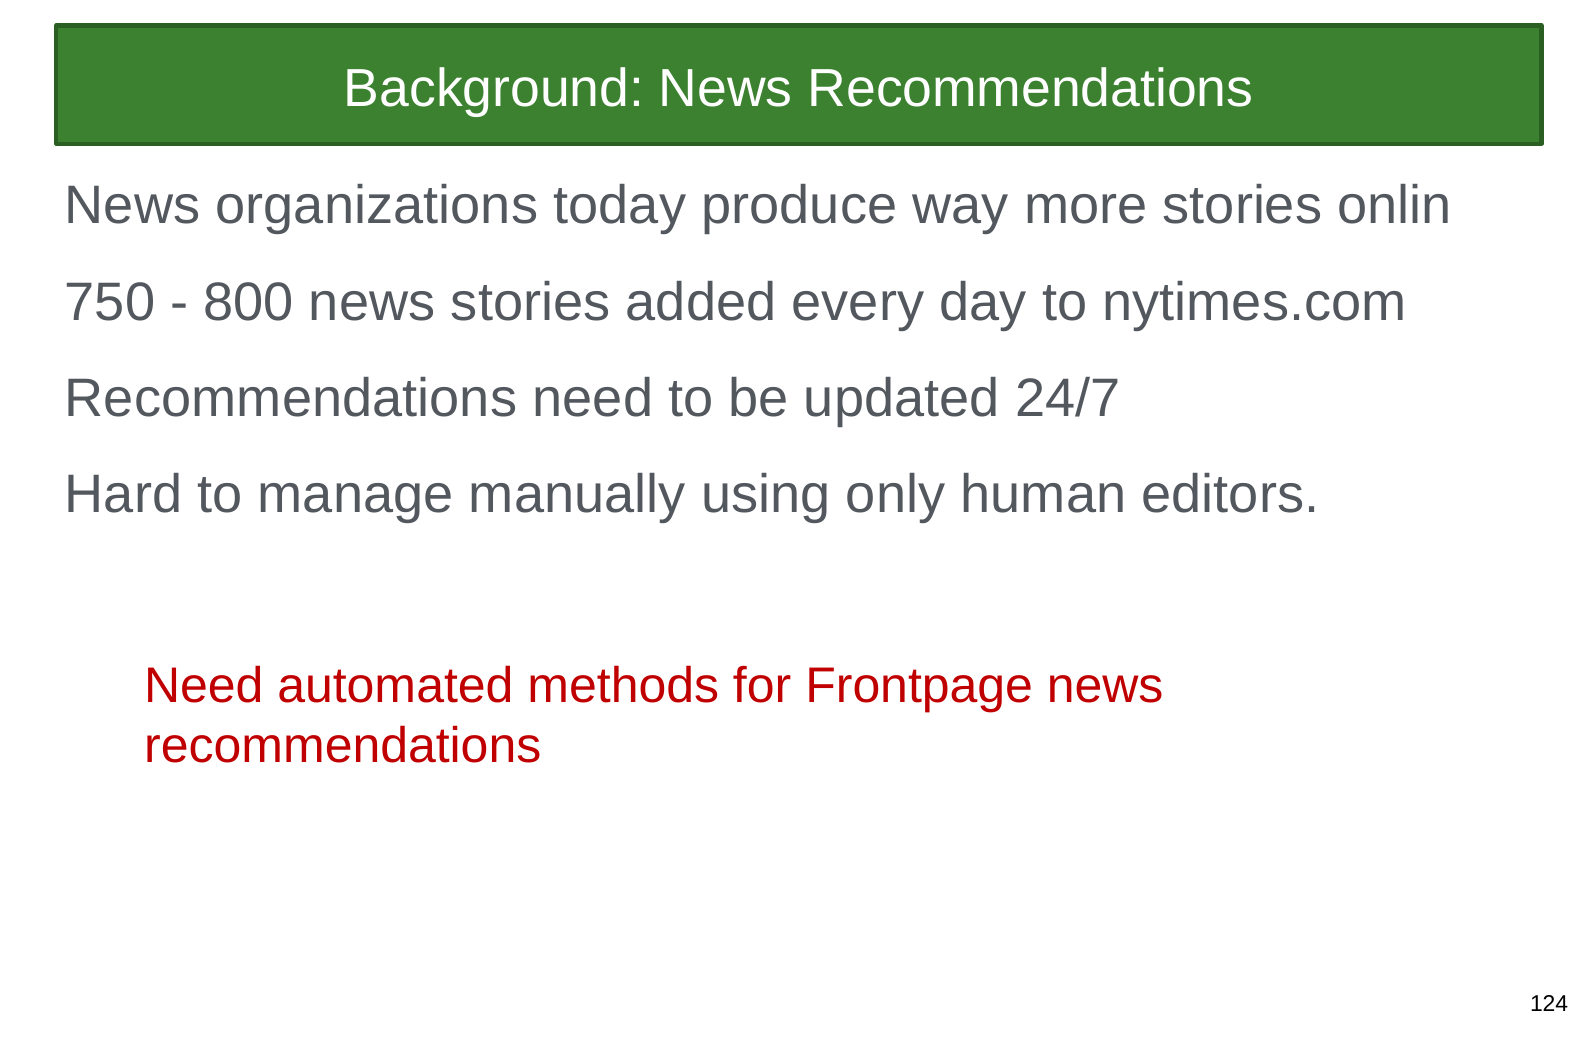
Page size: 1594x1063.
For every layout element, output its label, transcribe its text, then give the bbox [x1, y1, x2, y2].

list News organizations today produce way more stories onlin 750 - 800 news stories added every day to nytimes.com Recommendations need to be updated 24/7 Hard to manage manually using only human editors. [53, 158, 1513, 612]
title Background: News Recommendations [54, 23, 1544, 146]
text_box Need automated methods for Frontpage news recommendations [127, 635, 1274, 790]
slide_number 124 [1512, 970, 1587, 1034]
